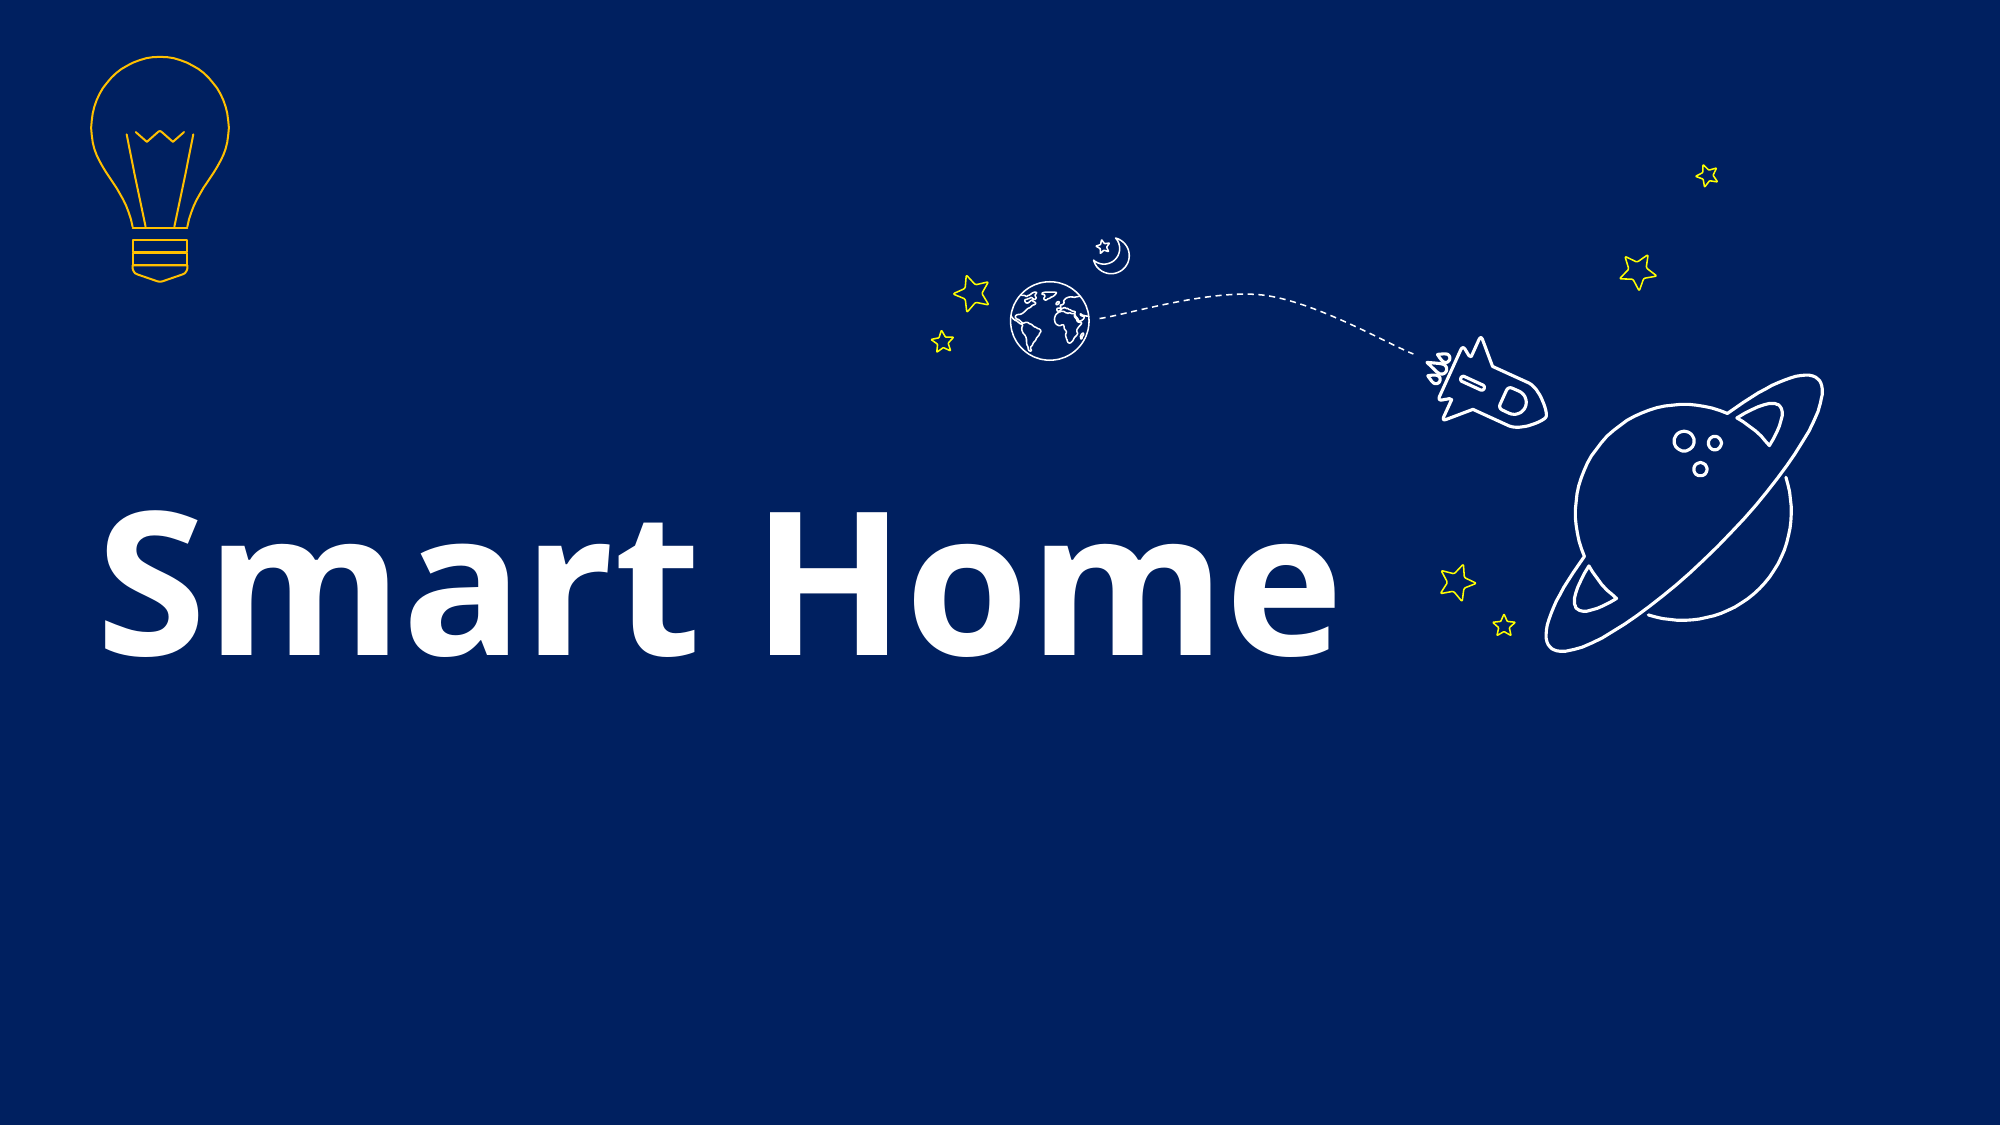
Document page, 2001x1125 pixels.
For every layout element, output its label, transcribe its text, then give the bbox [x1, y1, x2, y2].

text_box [932, 165, 1823, 652]
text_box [90, 56, 230, 282]
title Smart Home [75, 435, 1891, 690]
